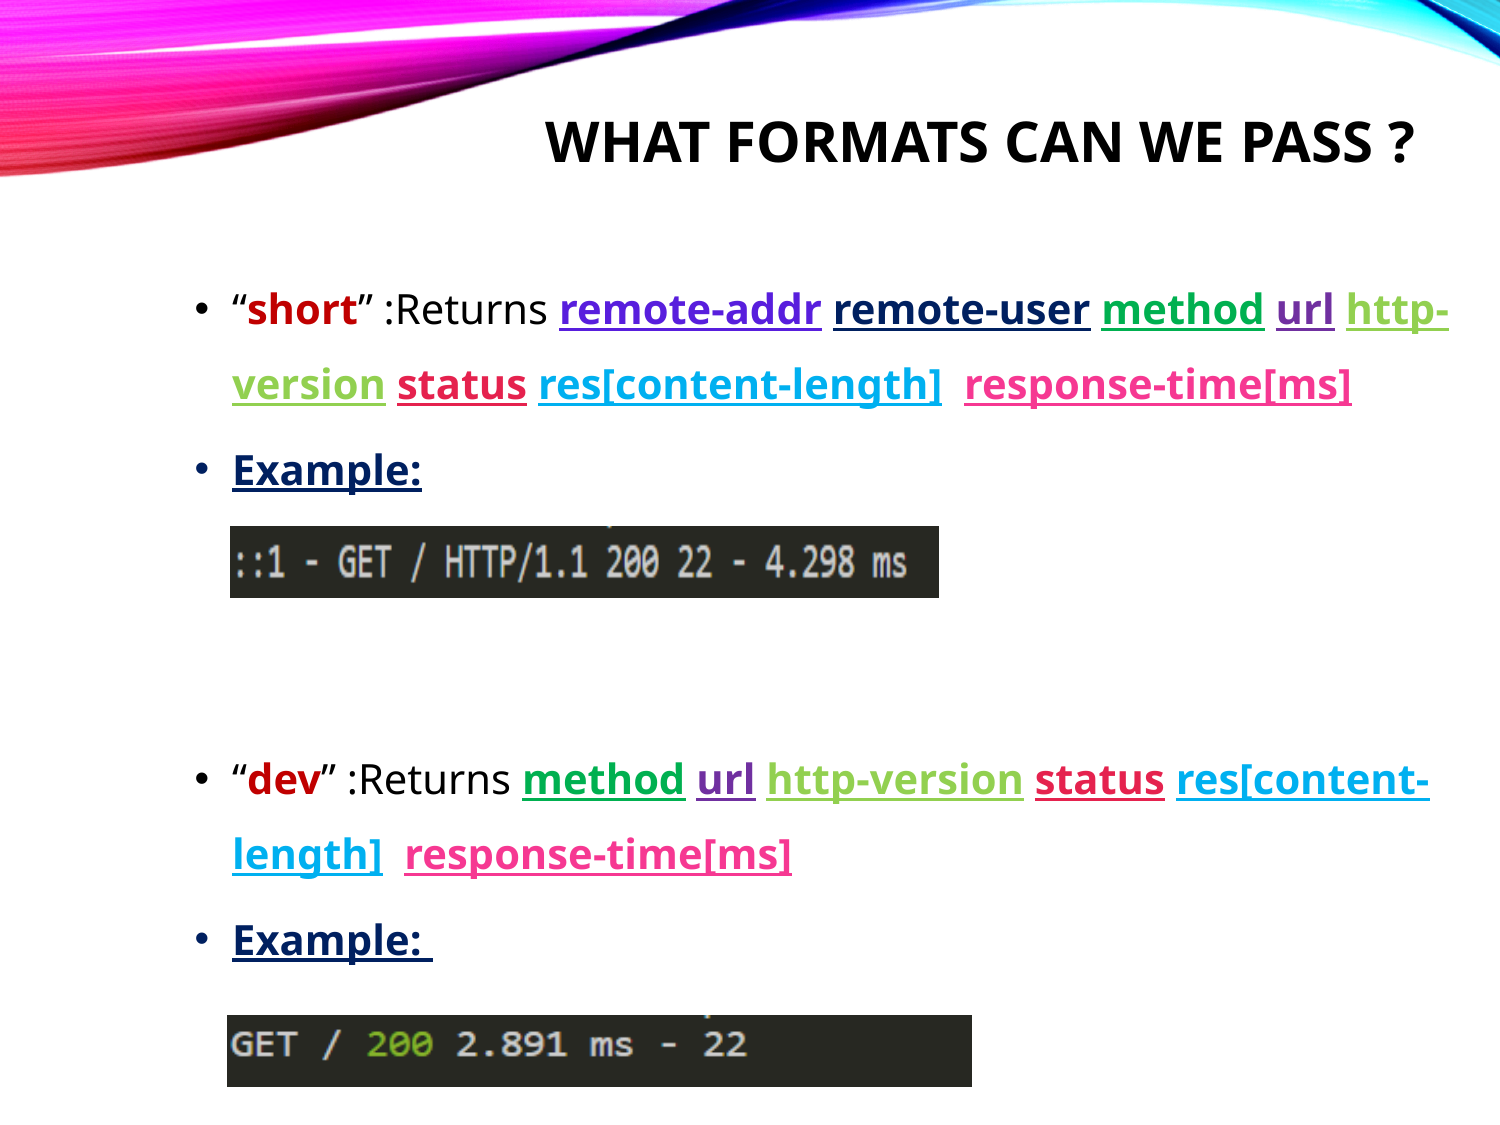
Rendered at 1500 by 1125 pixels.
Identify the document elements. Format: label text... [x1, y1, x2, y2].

picture [229, 525, 940, 599]
list “short” :Returns remote-addr remote-user method url http-version status res[content-length] response-time[ms] Example: “dev” :Returns method url http-version status res[content-length] response-time[ms] Example: [29, 250, 1475, 1111]
title What formats can we pass ? [383, 38, 1431, 250]
picture [226, 1014, 972, 1087]
picture [0, 0, 1500, 178]
